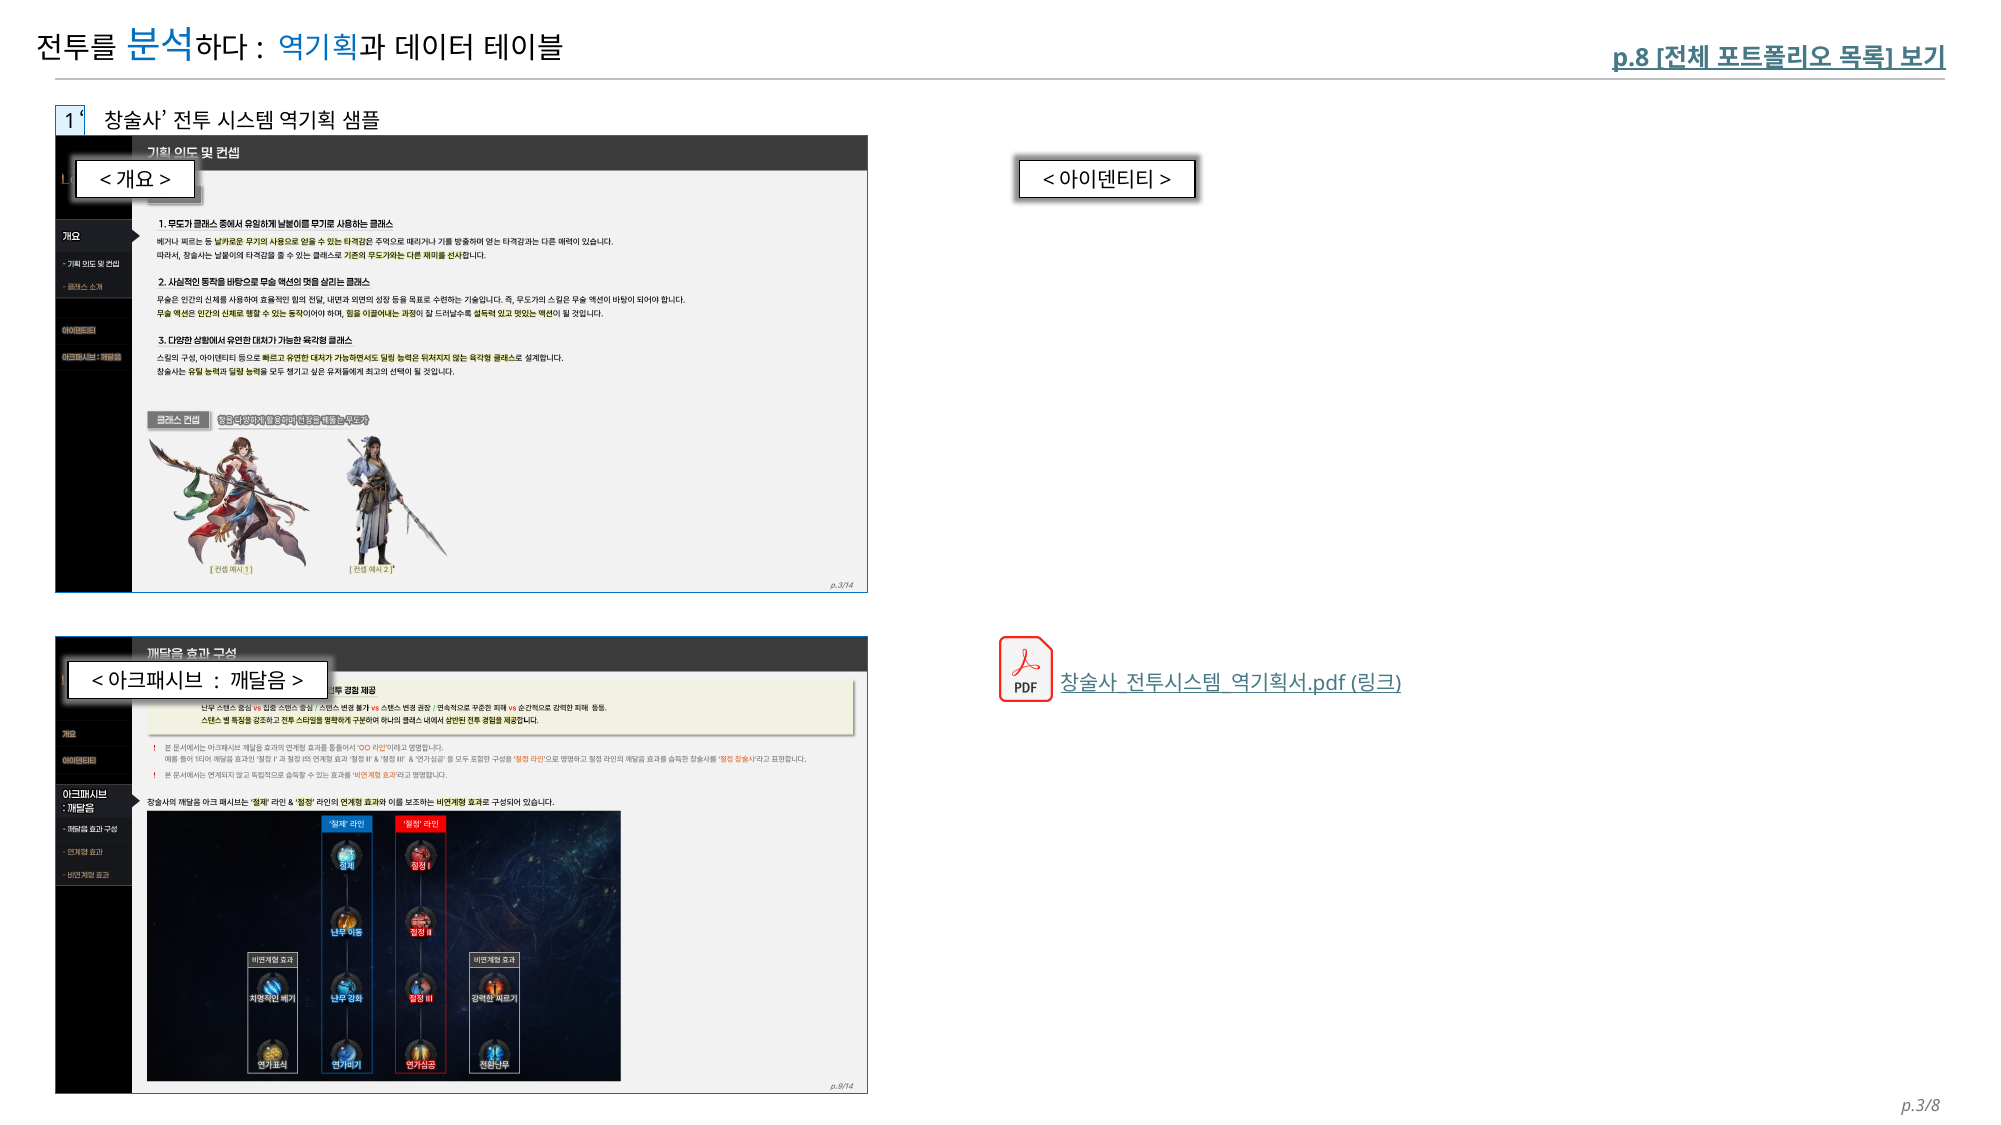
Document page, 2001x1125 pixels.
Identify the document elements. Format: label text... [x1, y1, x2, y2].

slide_number p.3/8 [1889, 1095, 1941, 1116]
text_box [999, 134, 1814, 594]
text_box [54, 20, 1946, 80]
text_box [54, 105, 364, 134]
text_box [54, 636, 316, 700]
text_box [54, 636, 869, 1095]
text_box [54, 134, 869, 594]
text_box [999, 636, 1398, 703]
